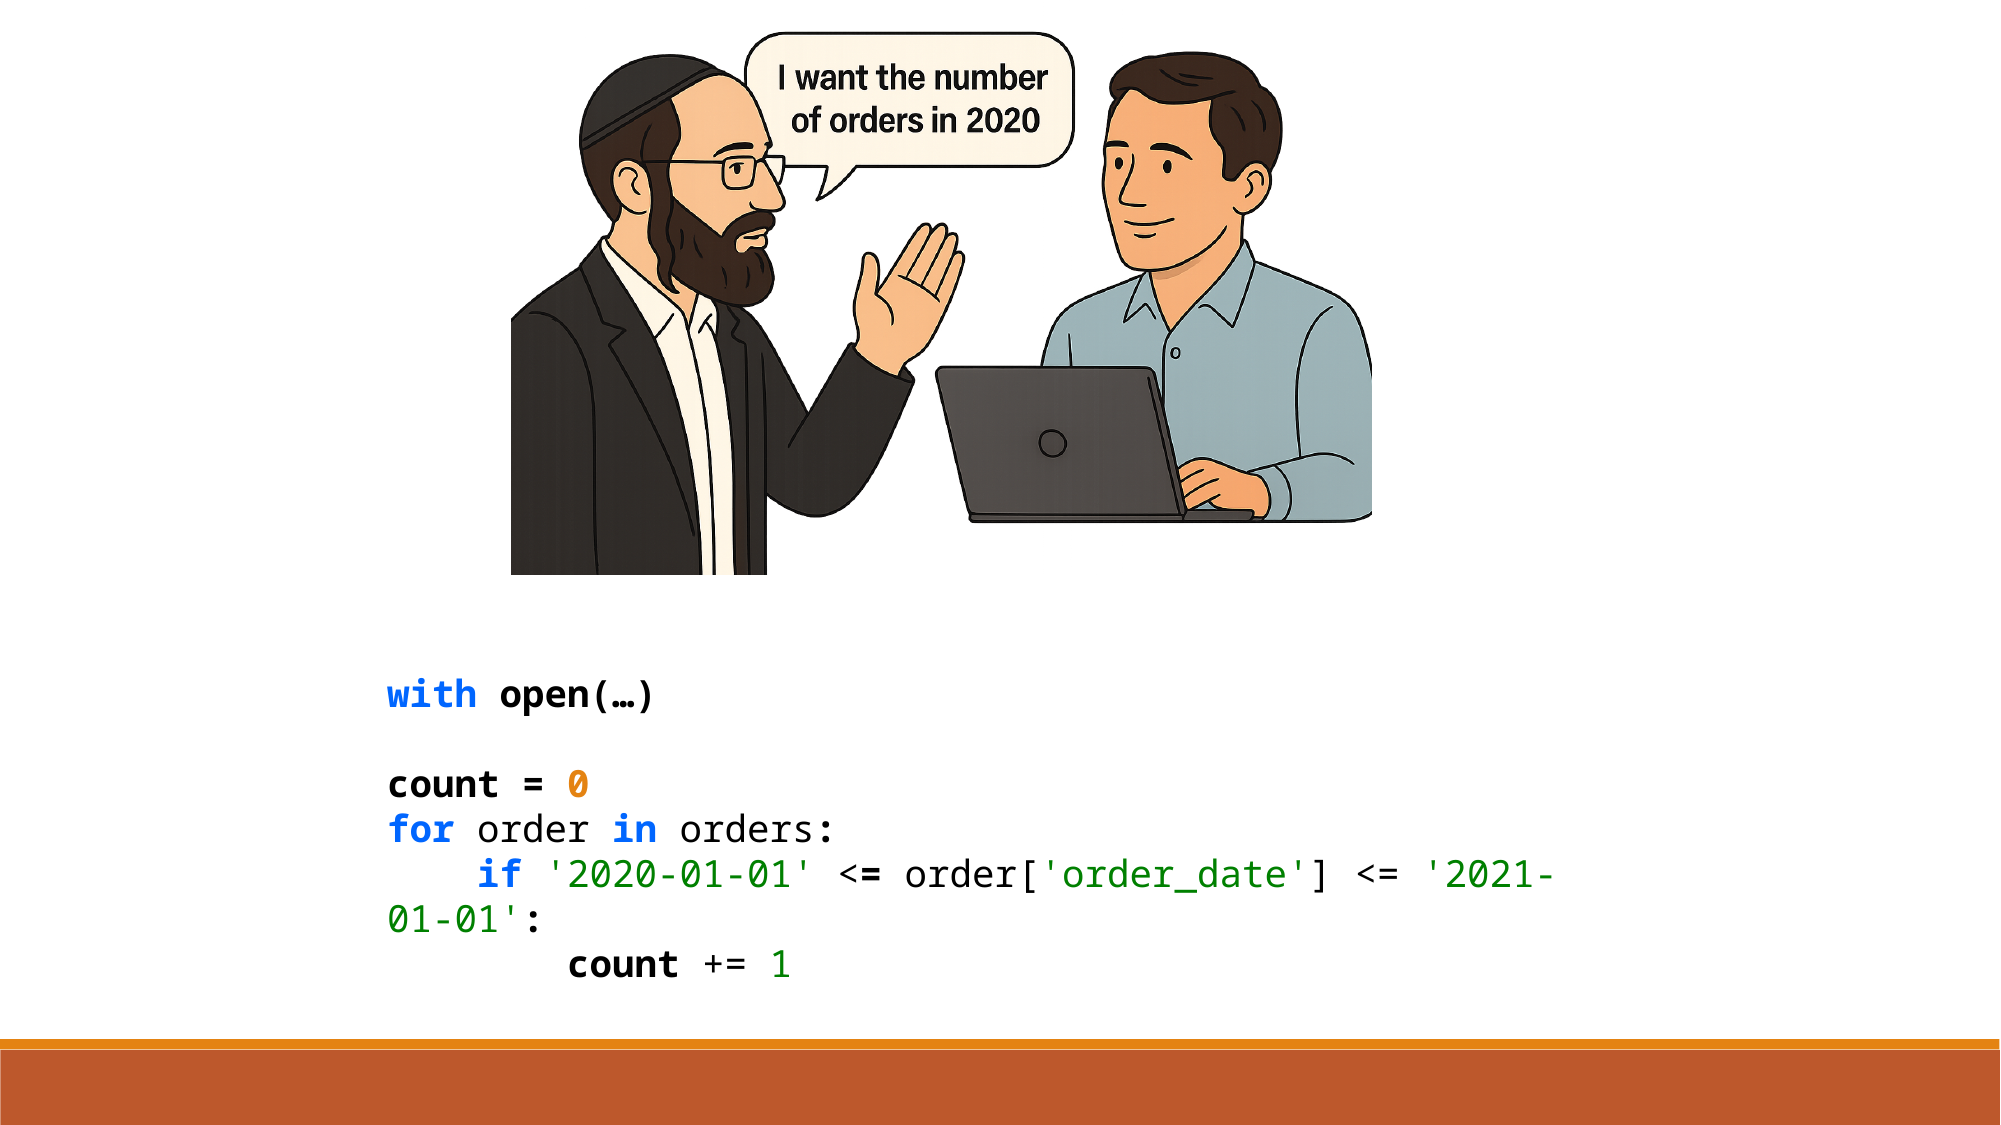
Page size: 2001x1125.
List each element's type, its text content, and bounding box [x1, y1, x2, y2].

picture [510, 0, 1373, 575]
text_box with open(…) count = 0 for order in orders: if '2020-01-01' <= order['order_date'] <= '2021-01-01': count += 1 [372, 662, 1628, 993]
